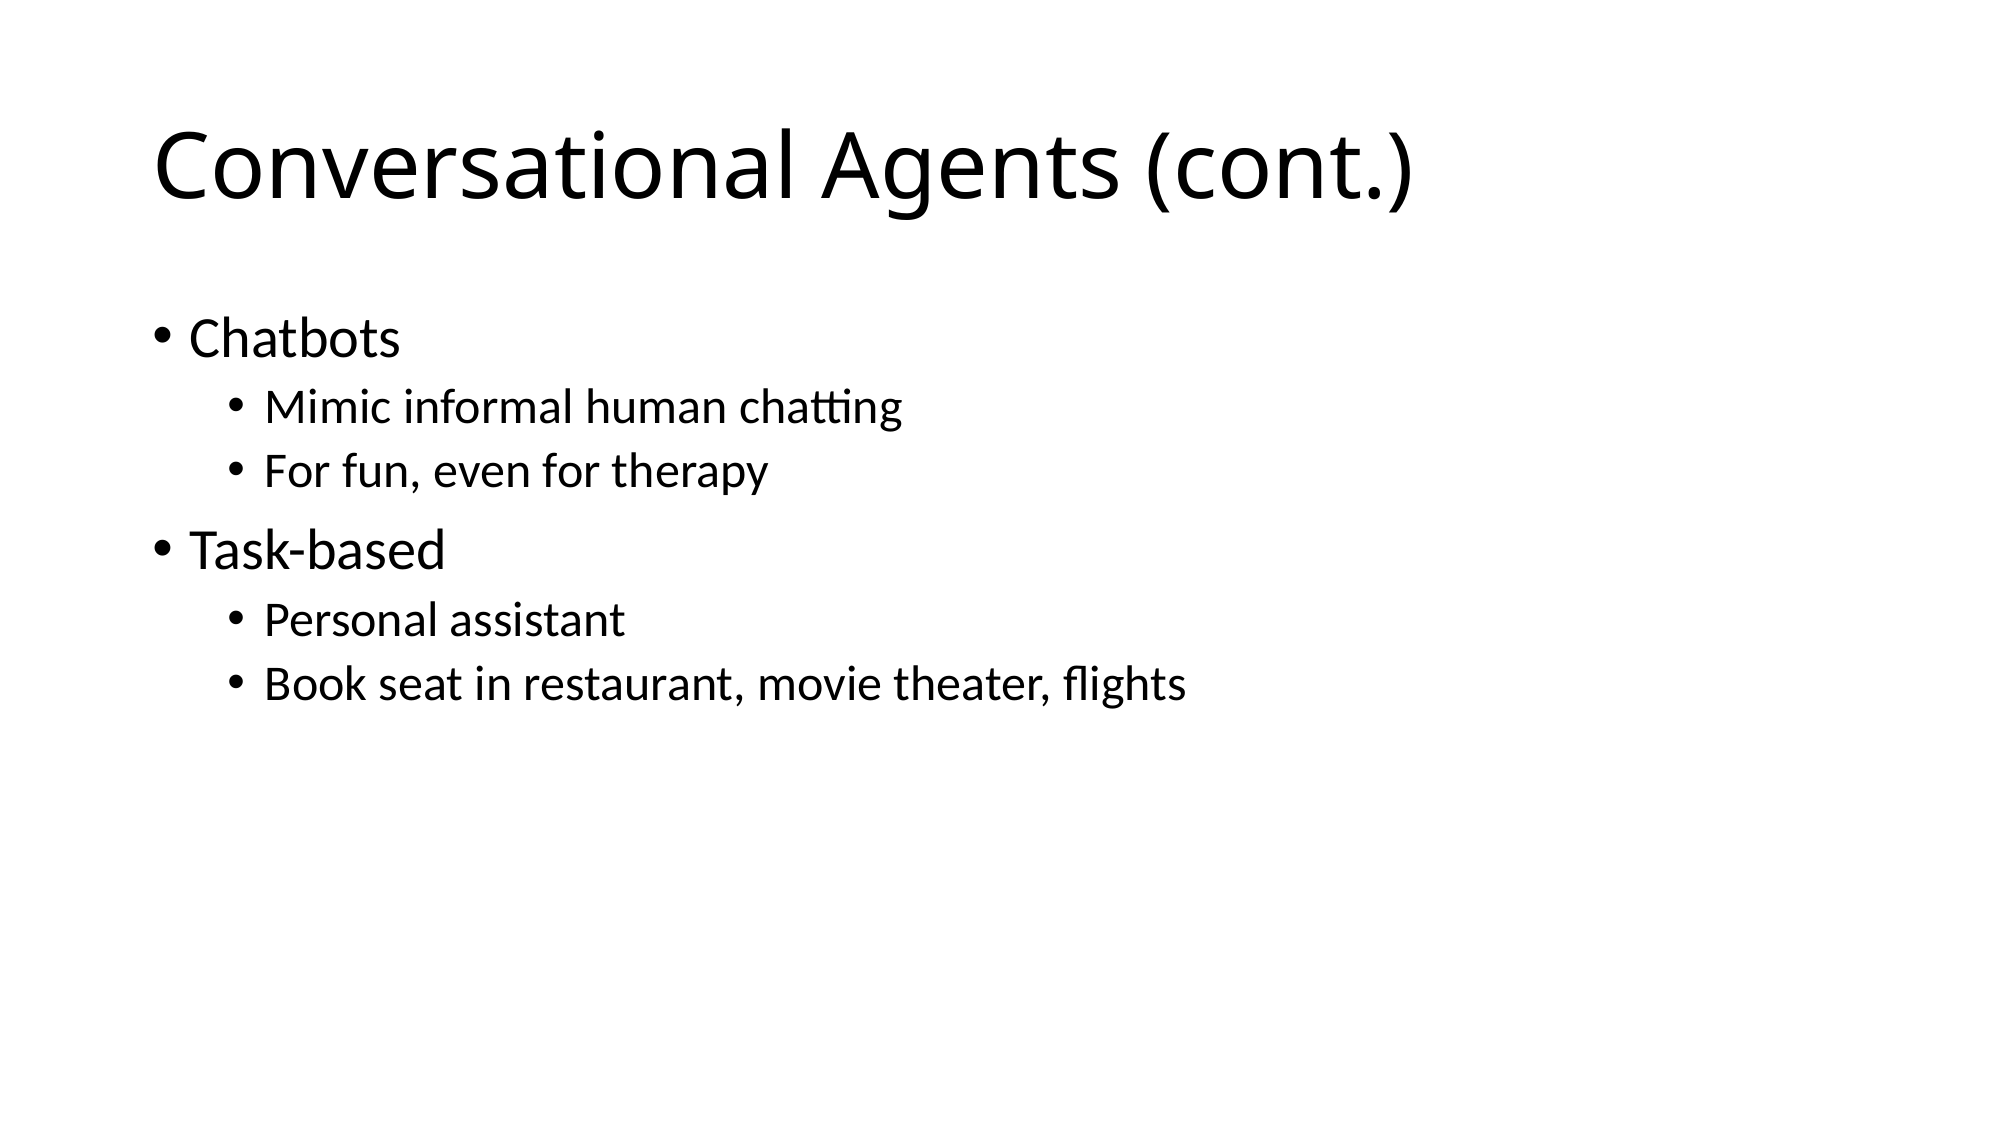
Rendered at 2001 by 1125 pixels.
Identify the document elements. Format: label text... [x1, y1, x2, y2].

title Conversational Agents (cont.) [137, 59, 1863, 278]
list Chatbots Mimic informal human chatting For fun, even for therapy Task-based Personal assistant Book seat in restaurant, movie theater, flights [137, 299, 1863, 1014]
